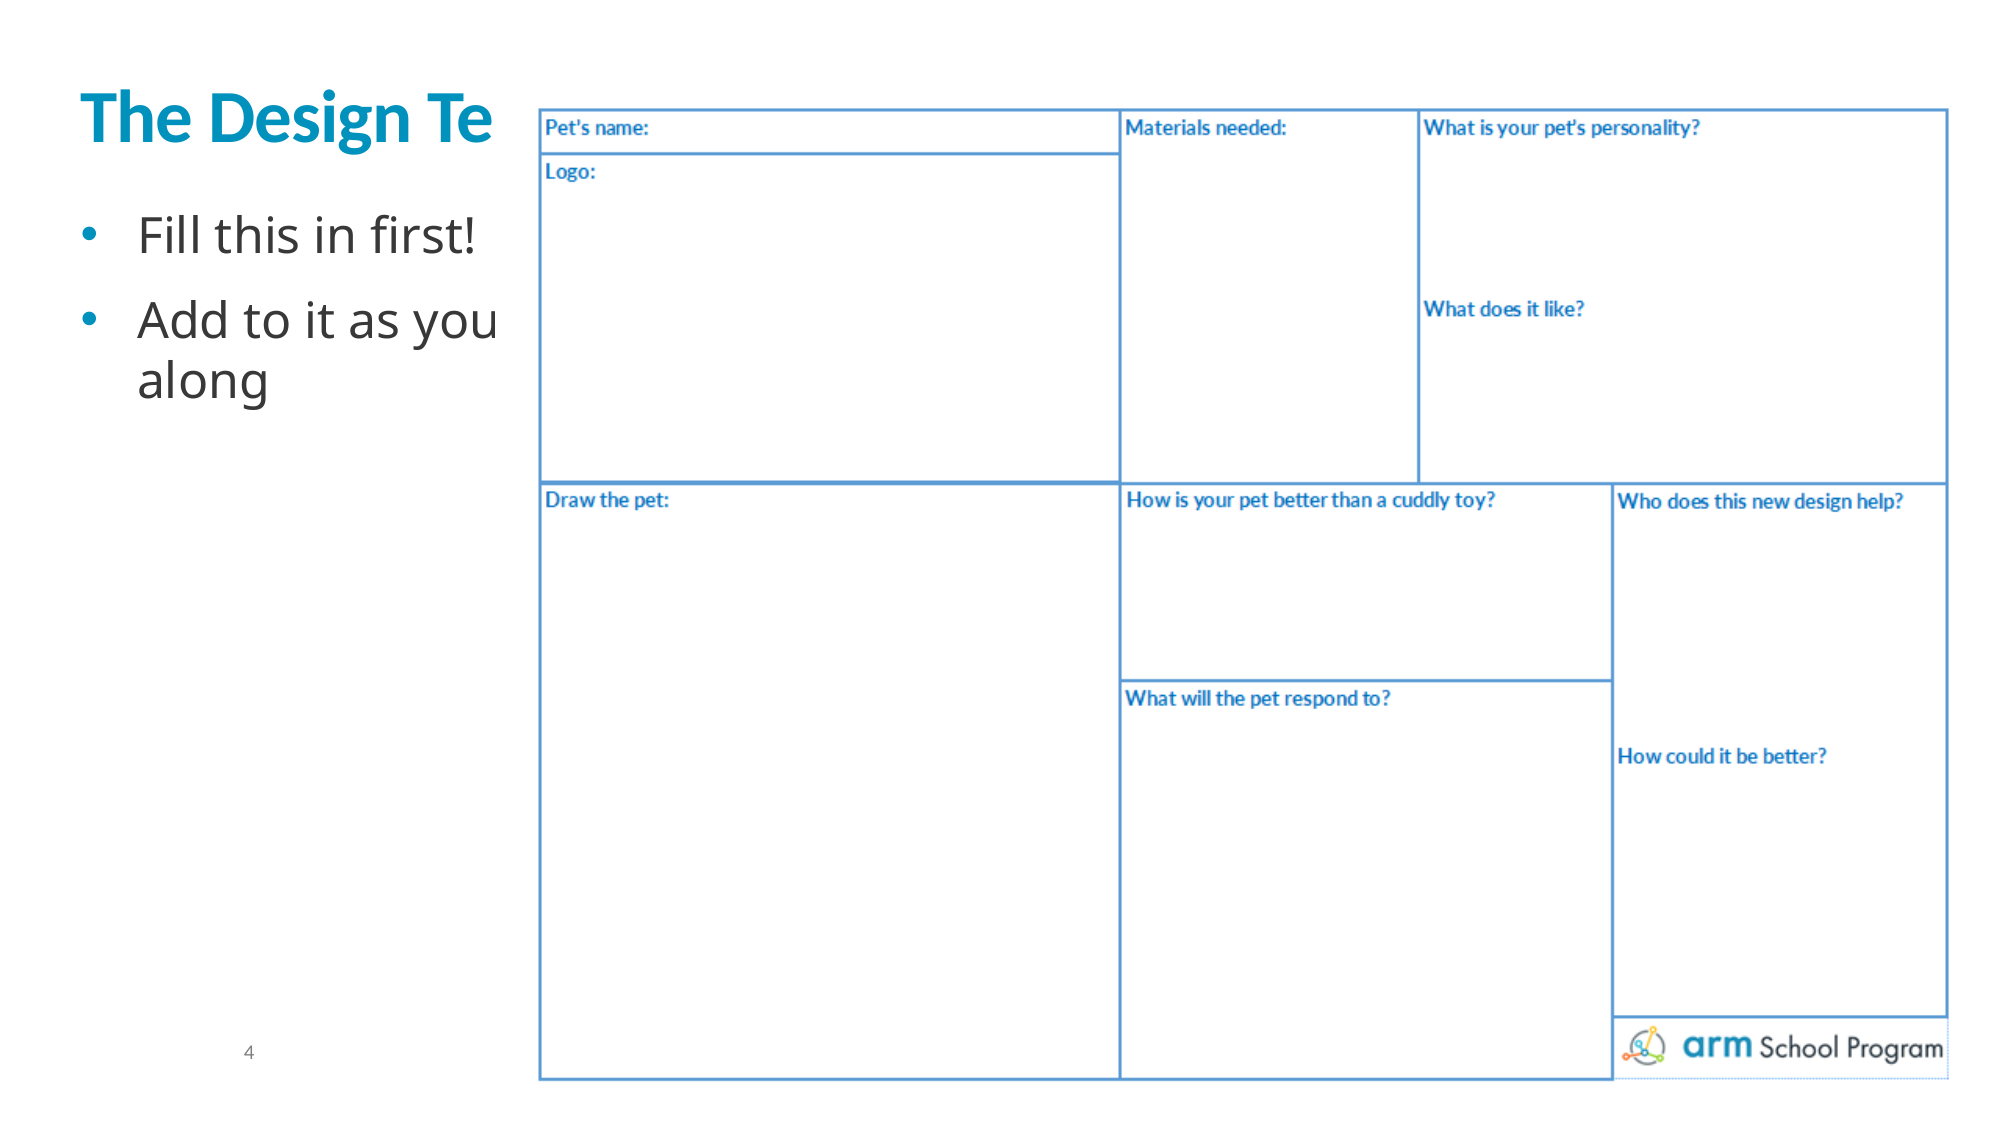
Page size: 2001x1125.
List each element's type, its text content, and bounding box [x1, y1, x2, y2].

list Fill this in first! Add to it as you go along [80, 203, 495, 957]
picture [495, 68, 1988, 1125]
title The Design Template [80, 48, 1915, 158]
